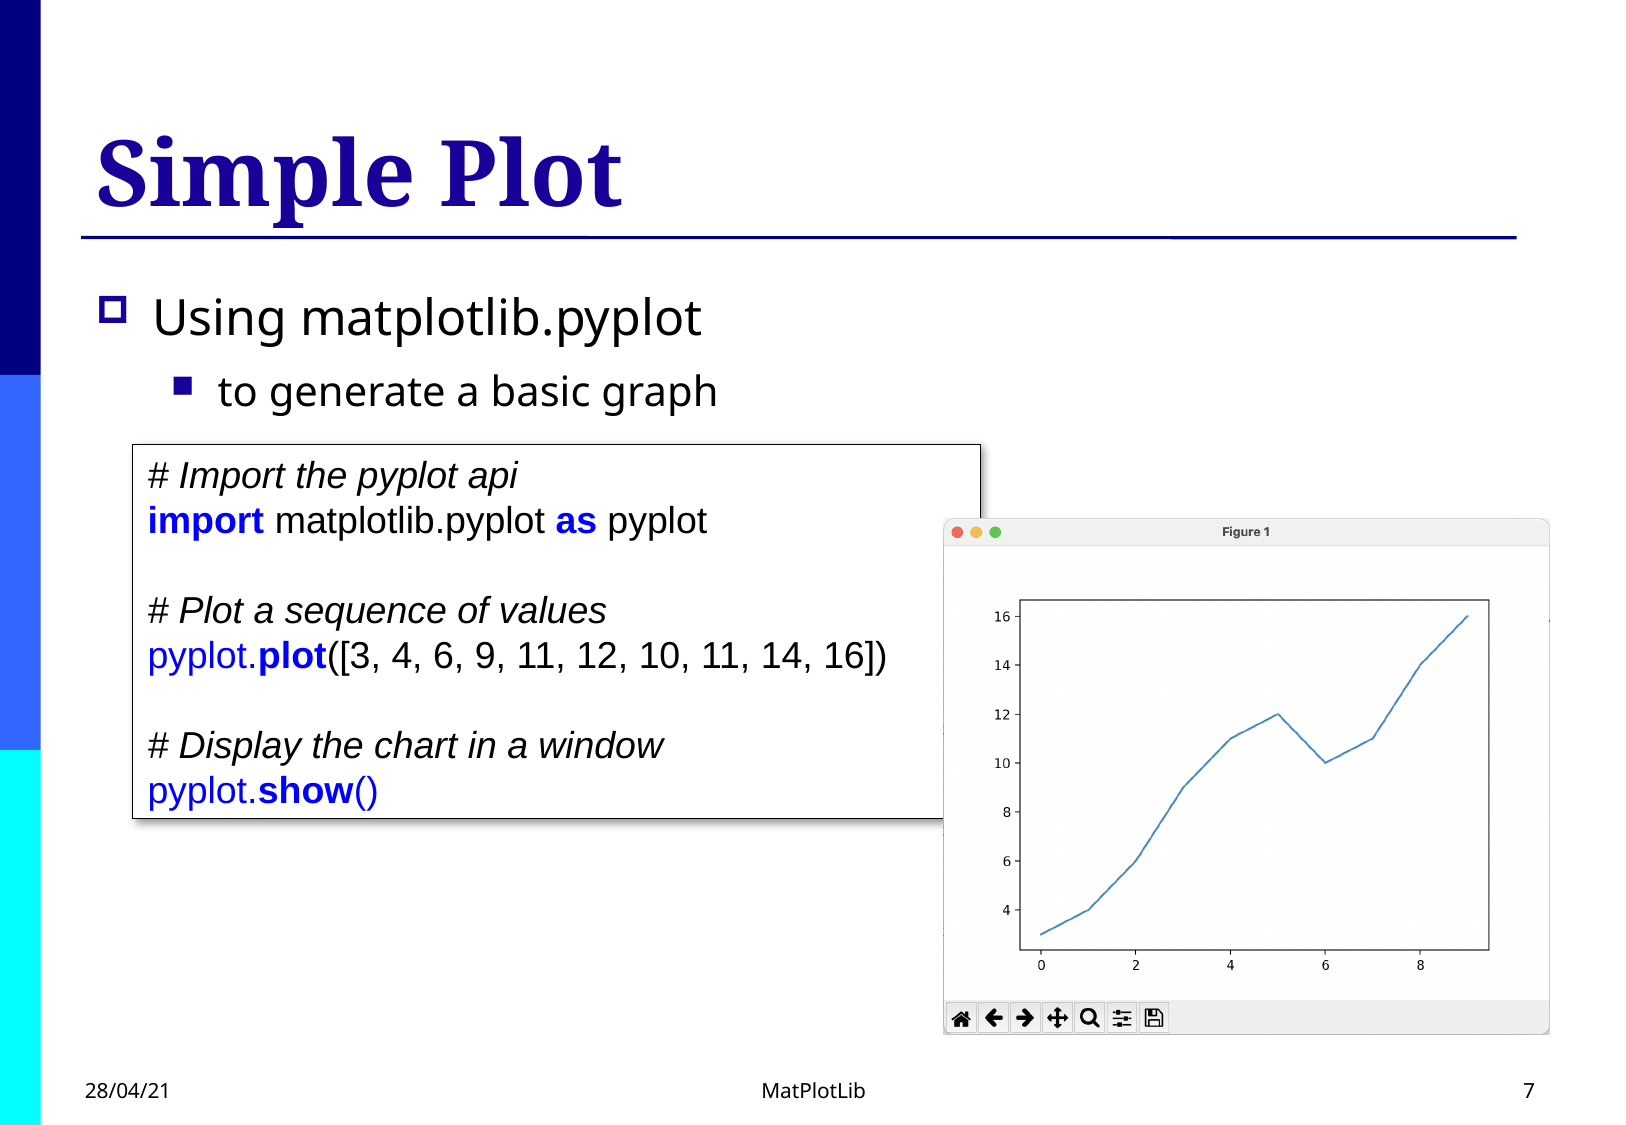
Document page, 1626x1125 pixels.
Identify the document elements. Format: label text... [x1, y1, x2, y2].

text_box # Import the pyplot api import matplotlib.pyplot as pyplot # Plot a sequence of values pyplot.plot([3, 4, 6, 9, 11, 12, 10, 11, 14, 16]) # Display the chart in a window pyplot.show() [132, 444, 981, 819]
picture [943, 518, 1550, 1035]
footer MatPlotLib [556, 1070, 1071, 1125]
list Using matplotlib.pyplot to generate a basic graph [81, 262, 1544, 1006]
slide_number 7 [1170, 1070, 1550, 1125]
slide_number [70, 1070, 450, 1125]
title Simple Plot [81, 45, 1544, 233]
